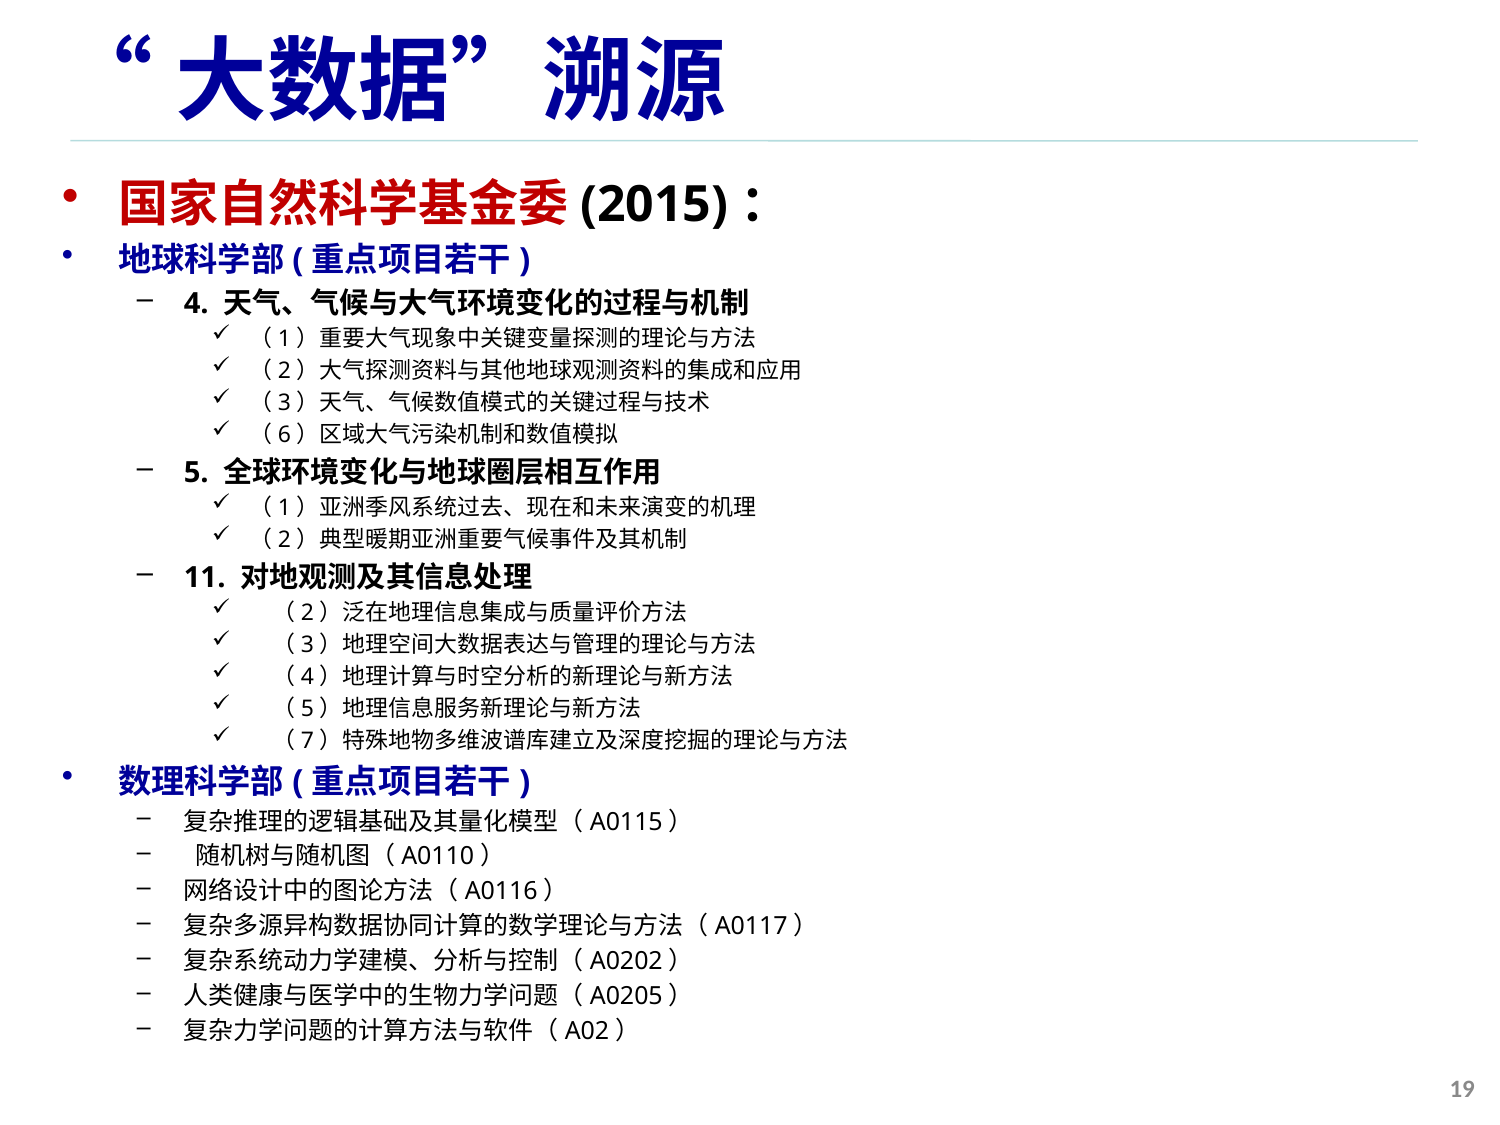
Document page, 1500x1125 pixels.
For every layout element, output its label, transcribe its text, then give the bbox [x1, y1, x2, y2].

title “大数据”溯源 [46, 11, 1419, 143]
list 国家自然科学基金委(2015)： 地球科学部(重点项目若干) 4. 天气、气候与大气环境变化的过程与机制 （1）重要大气现象中关键变量探测的理论与方法 （2）大气探测资料与其他地球观测资料的集成和应用 （3）天气、气候数值模式的关键过程与技术 （6）区域大气污染机制和数值模拟 5. 全球环境变化与地球圈层相互作用 （1）亚洲季风系统过去、现在和未来演变的机理 （2）典型暖期亚洲重要气候事件及其机制 11. 对地观测及其信息处理 （2）泛在地理信息集成与质量评价方法 （3）地理空间大数据表达与管理的理论与方法 （4）地理计算与时空分析的新理论与新方法 （5）地理信息服务新理论与新方法 （7）特殊地物多维波谱库建立及深度挖掘的理论与方法 数理科学部(重点项目若干) 复杂推理的逻辑基础及其量化模型（A0115） 随机树与随机图（A0110） 网络设计中的图论方法（A0116） 复杂多源异构数据协同计算的数学理论与方法（A0117） 复杂系统动力学建模、分析与控制（A0202） 人类健康与医学中的生物力学问题（A0205） 复杂力学问题的计算方法与软件（A02） [46, 163, 1442, 1055]
text_box 19 [1139, 1057, 1490, 1118]
